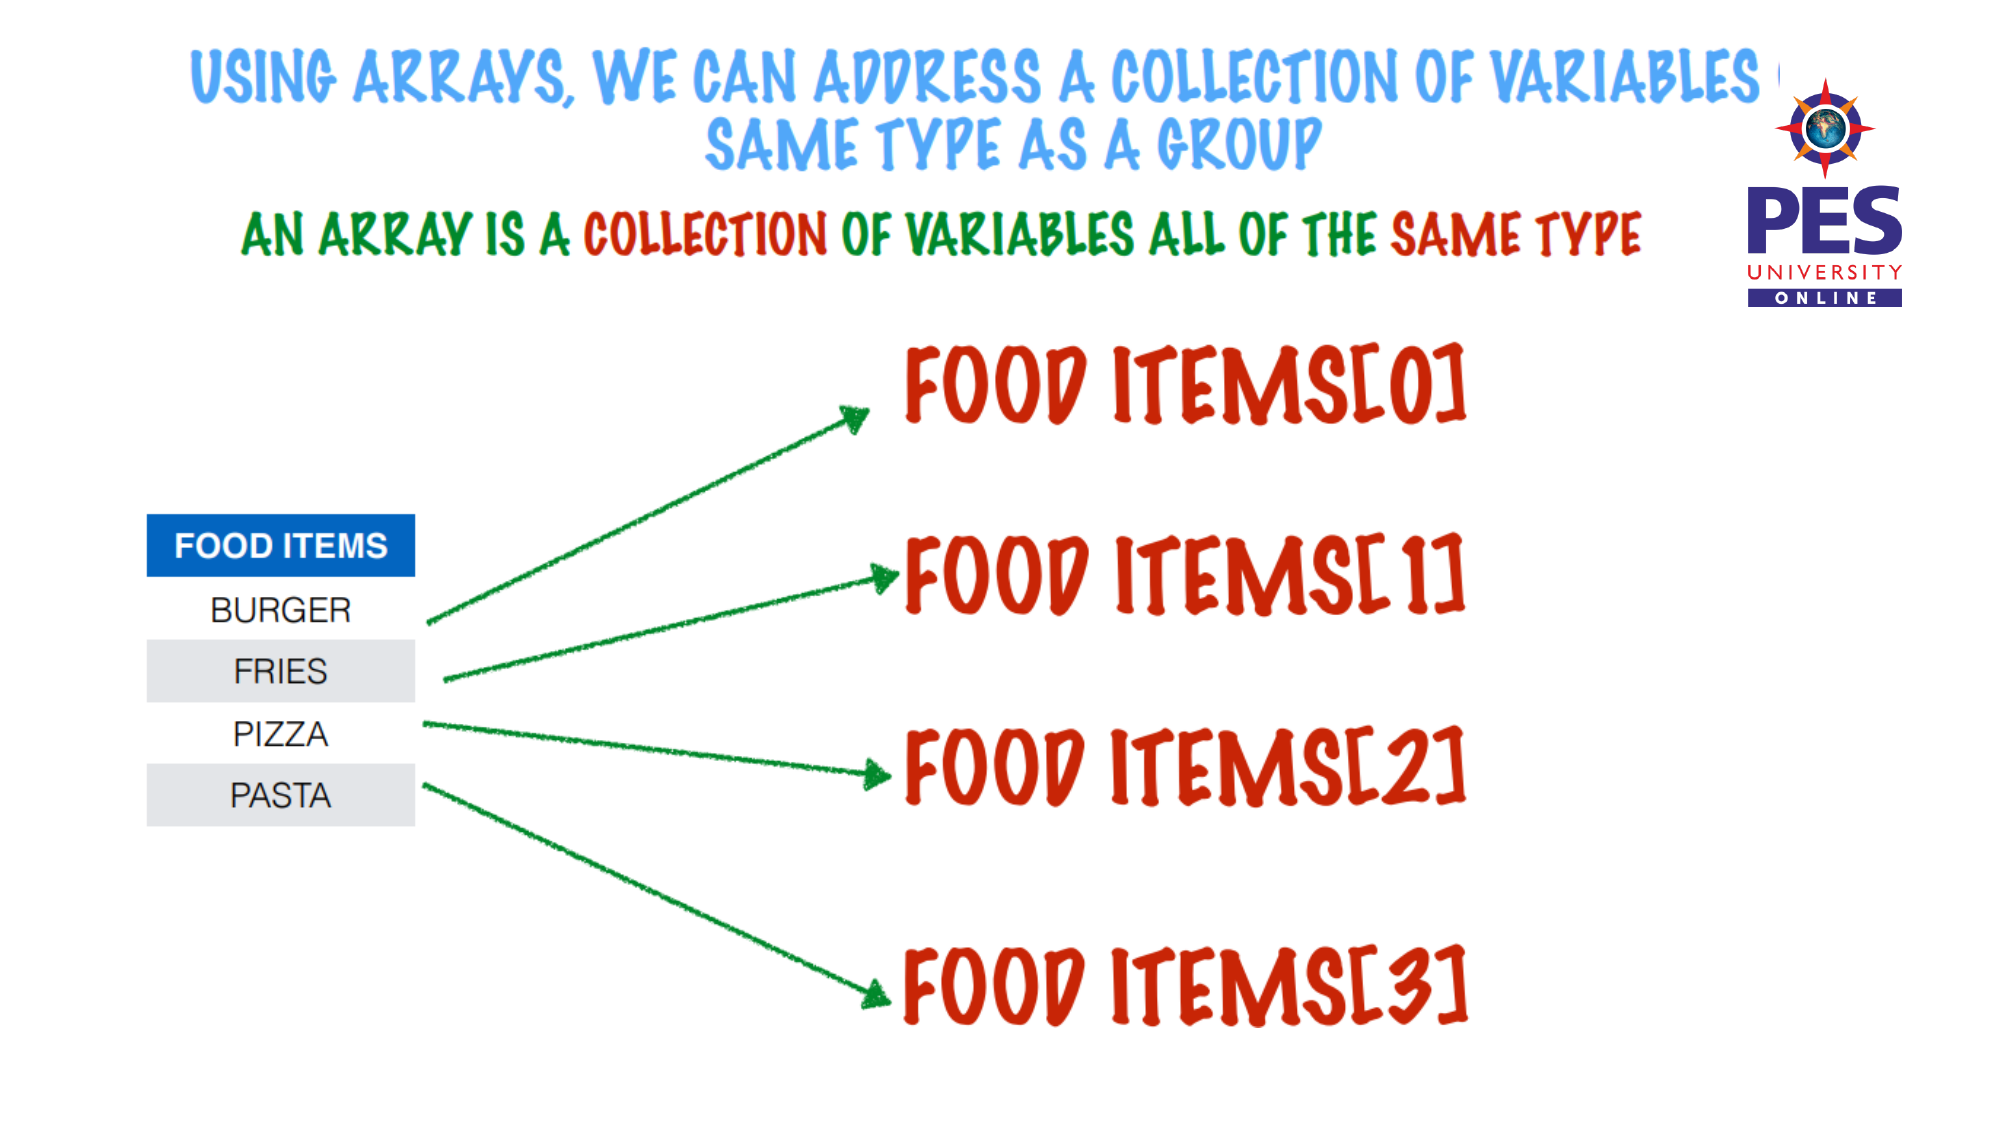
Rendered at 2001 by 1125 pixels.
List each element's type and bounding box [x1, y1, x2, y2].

picture [99, 24, 1902, 1028]
